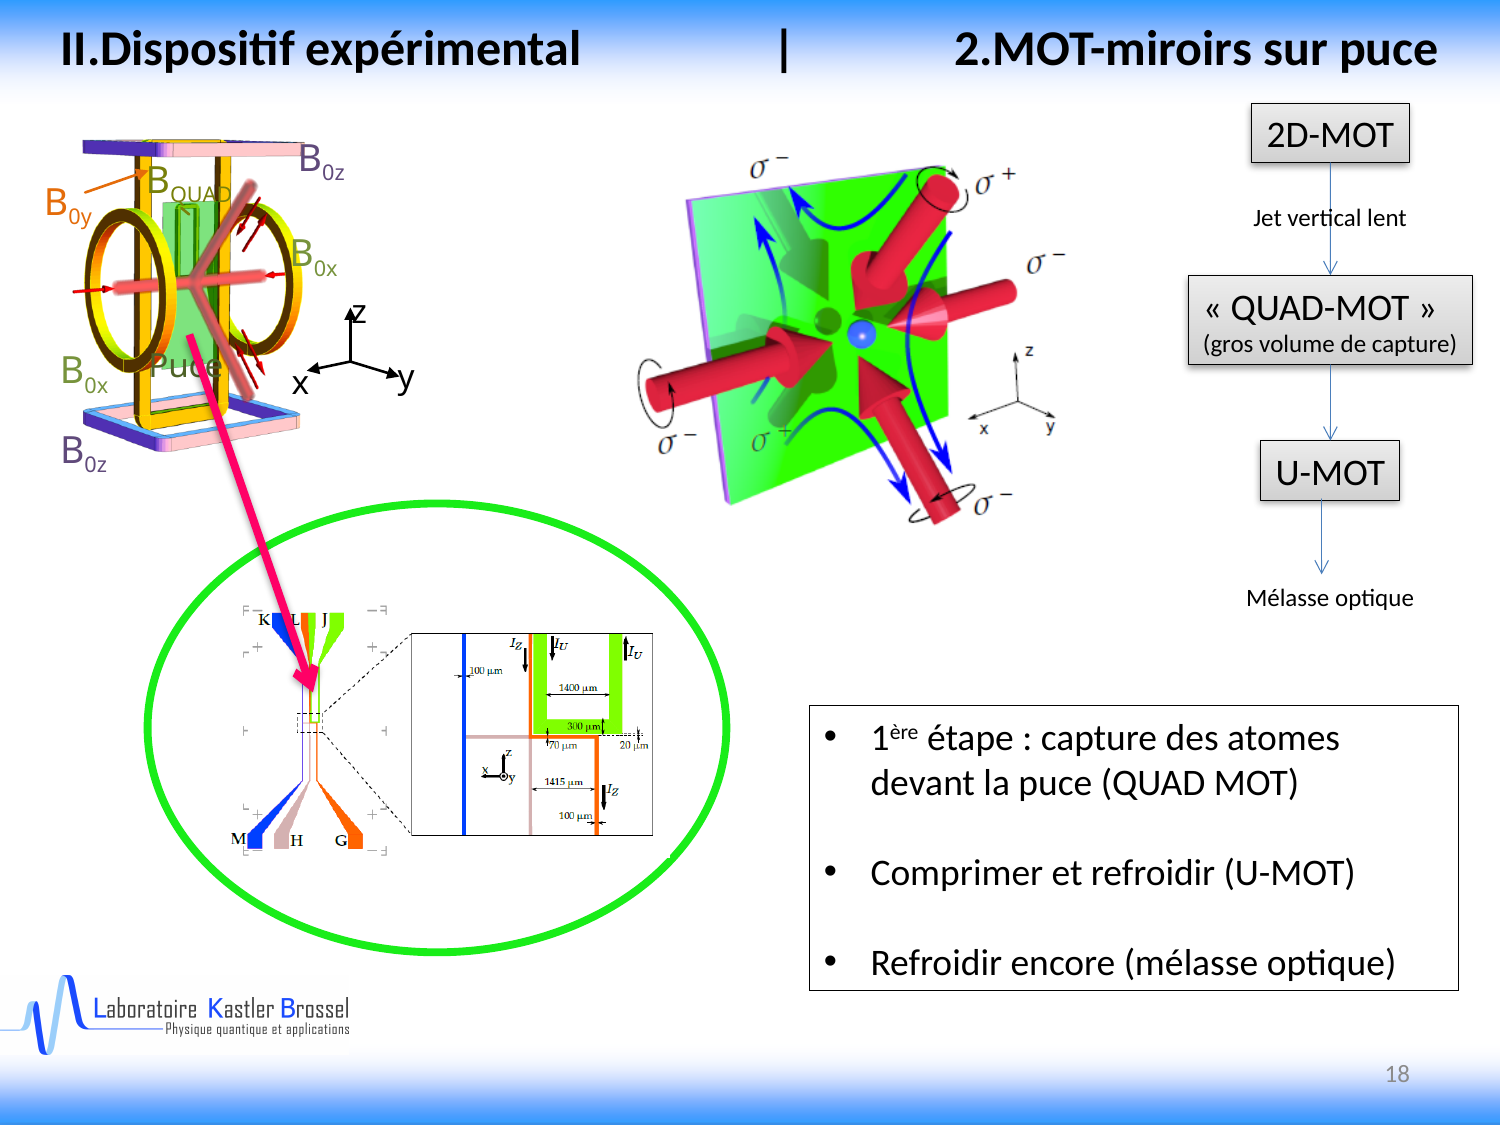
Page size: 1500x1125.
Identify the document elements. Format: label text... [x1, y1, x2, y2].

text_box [189, 334, 313, 693]
text_box [143, 499, 731, 957]
text_box 1ère étape : capture des atomes devant la puce (QUAD MOT) Comprimer et refroidir (U-MOT) Refroidir encore (mélasse optique) [809, 705, 1459, 991]
picture [0, 90, 1500, 1125]
slide_number 18 [1074, 1042, 1425, 1103]
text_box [1187, 103, 1474, 620]
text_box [46, 126, 420, 457]
title II.Dispositif expérimental | 2.MOT-miroirs sur puce [0, 0, 1500, 90]
